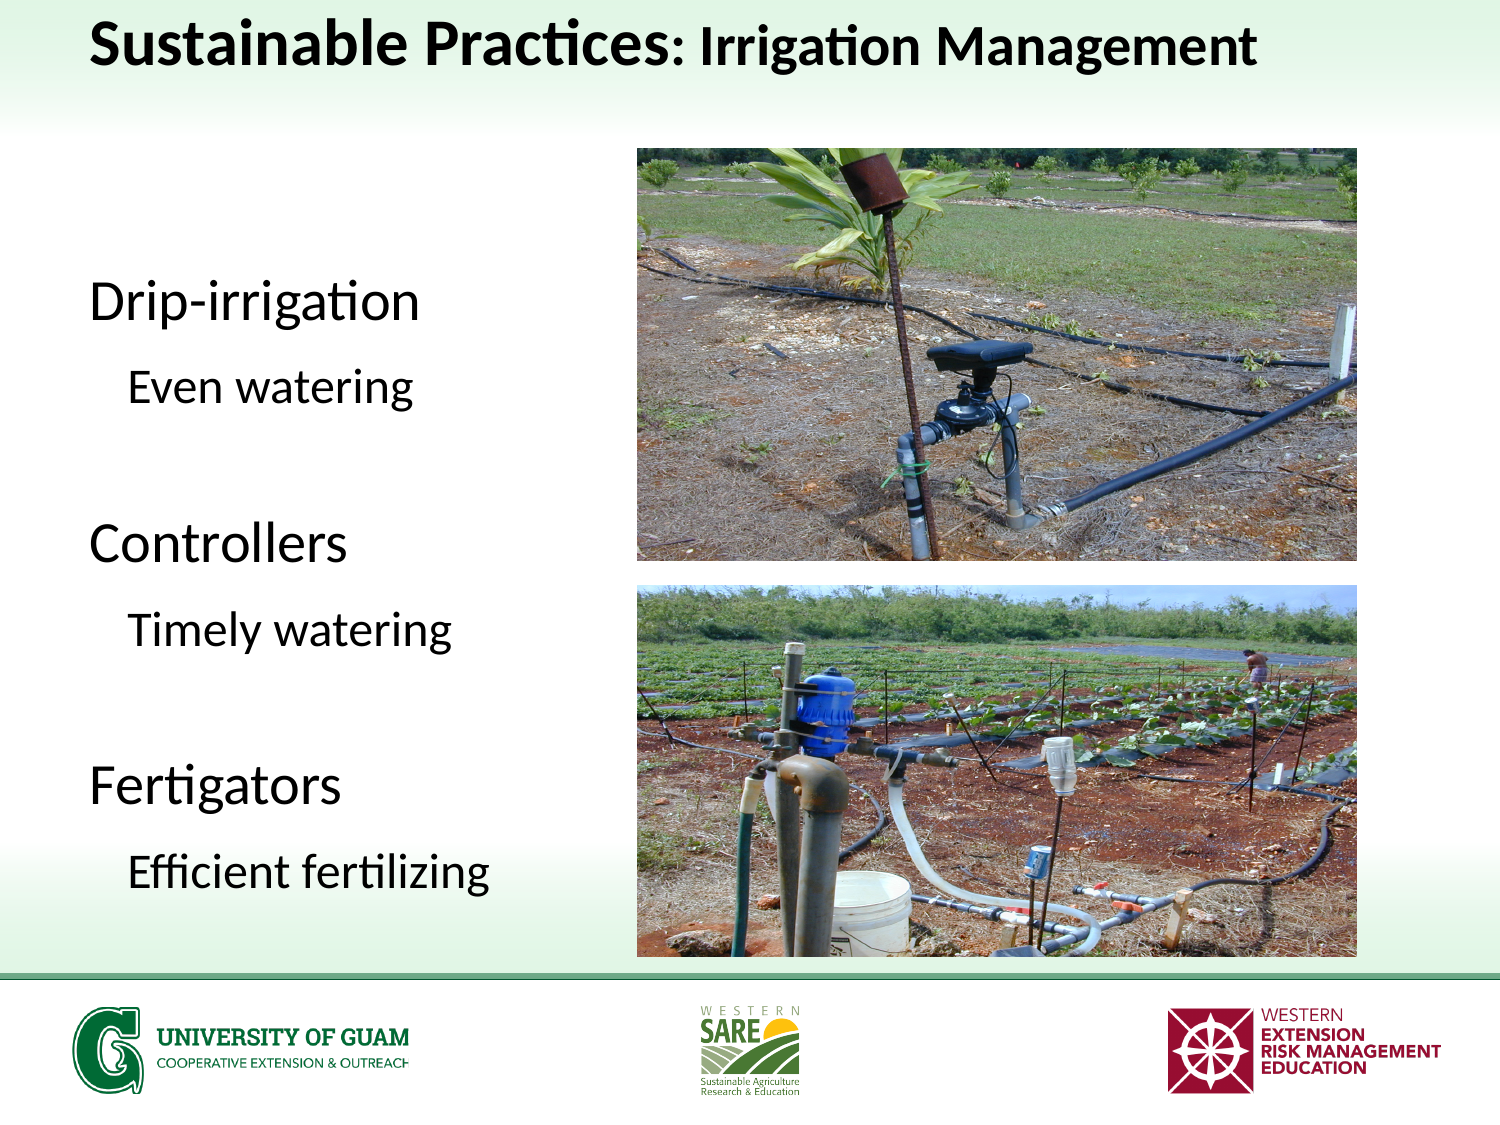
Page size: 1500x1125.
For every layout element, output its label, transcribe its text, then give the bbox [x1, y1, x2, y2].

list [637, 148, 1357, 561]
title Sustainable Practices: Irrigation Management [75, 0, 1425, 188]
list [637, 585, 1357, 957]
picture [1168, 1008, 1441, 1094]
list Drip-irrigation Even watering Controllers Timely watering Fertigators Efficient fertilizing [75, 262, 738, 1006]
picture [689, 994, 811, 1107]
